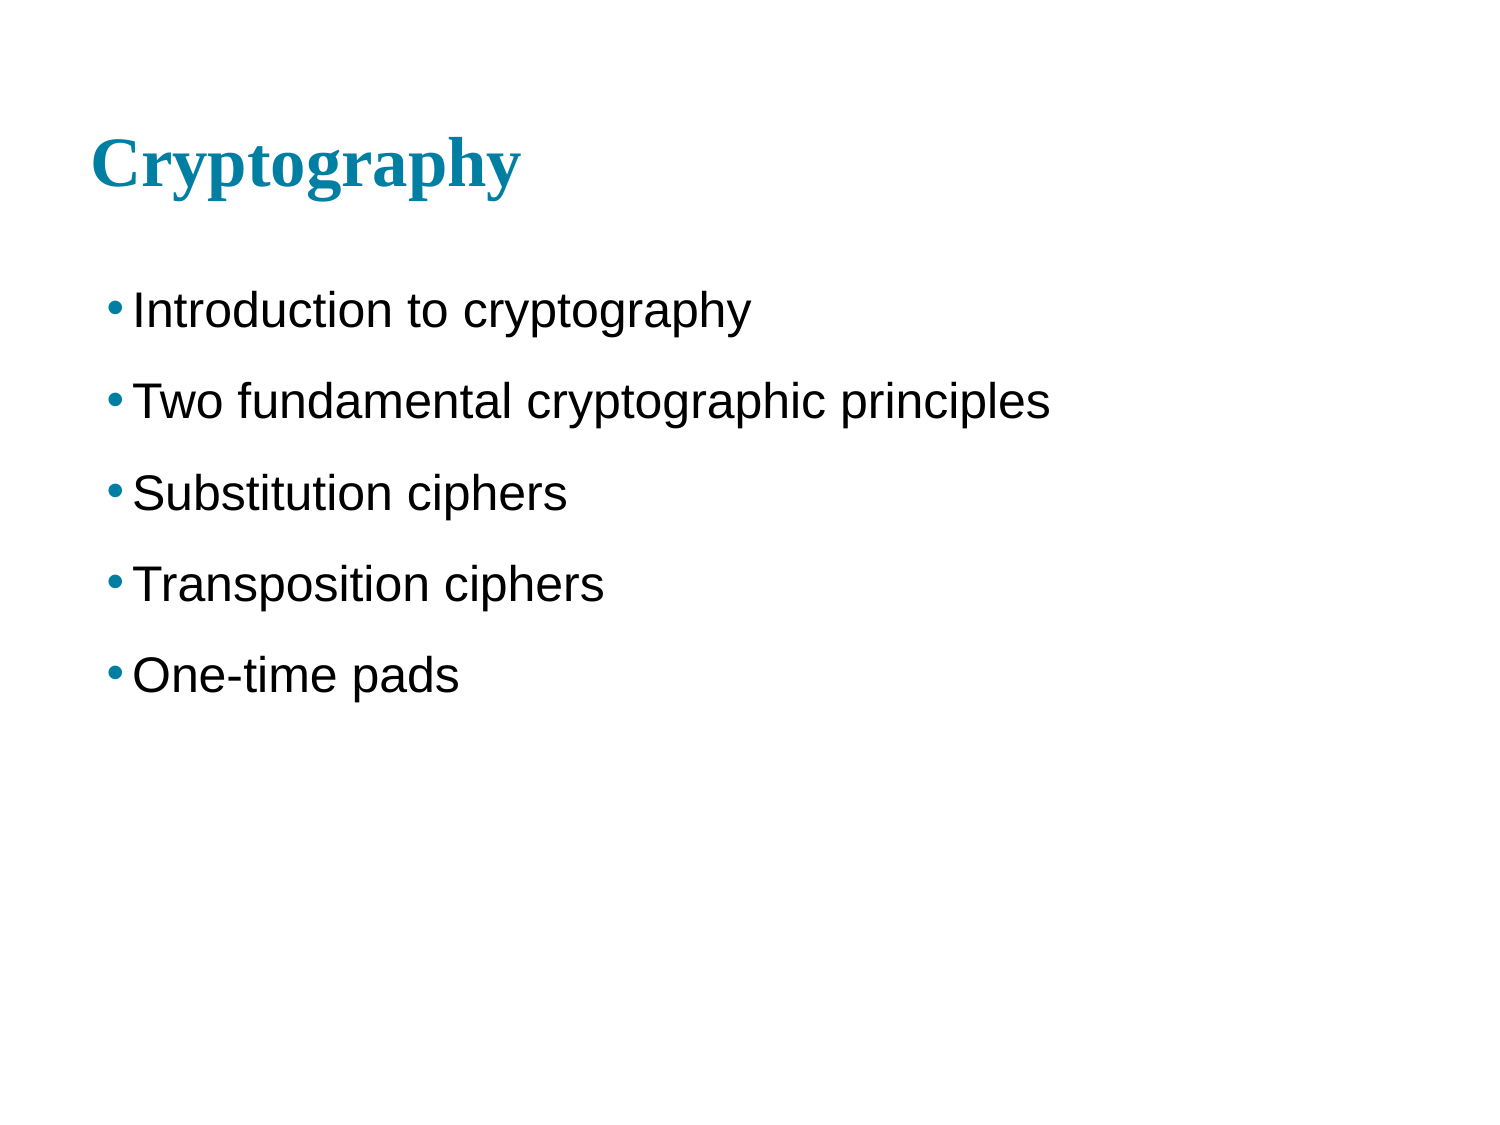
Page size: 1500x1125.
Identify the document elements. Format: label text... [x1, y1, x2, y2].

list Introduction to cryptography Two fundamental cryptographic principles Substitution ciphers Transposition ciphers One-time pads [75, 262, 1425, 1005]
title Cryptography [75, 35, 1425, 216]
